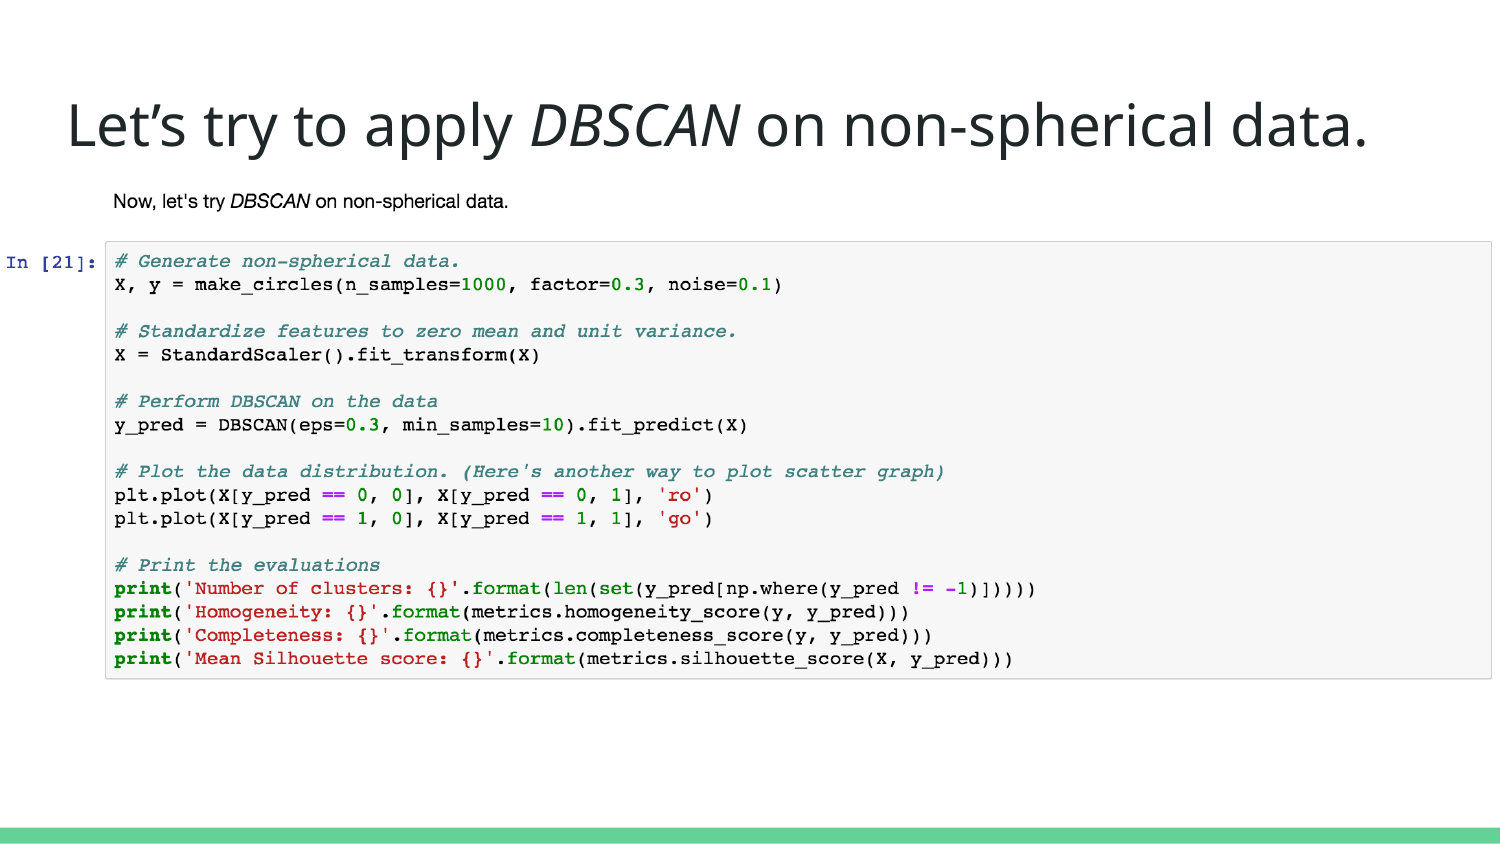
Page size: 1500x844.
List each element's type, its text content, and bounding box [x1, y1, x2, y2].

picture [0, 183, 1500, 686]
title Let’s try to apply DBSCAN on non-spherical data. [51, 72, 1449, 167]
